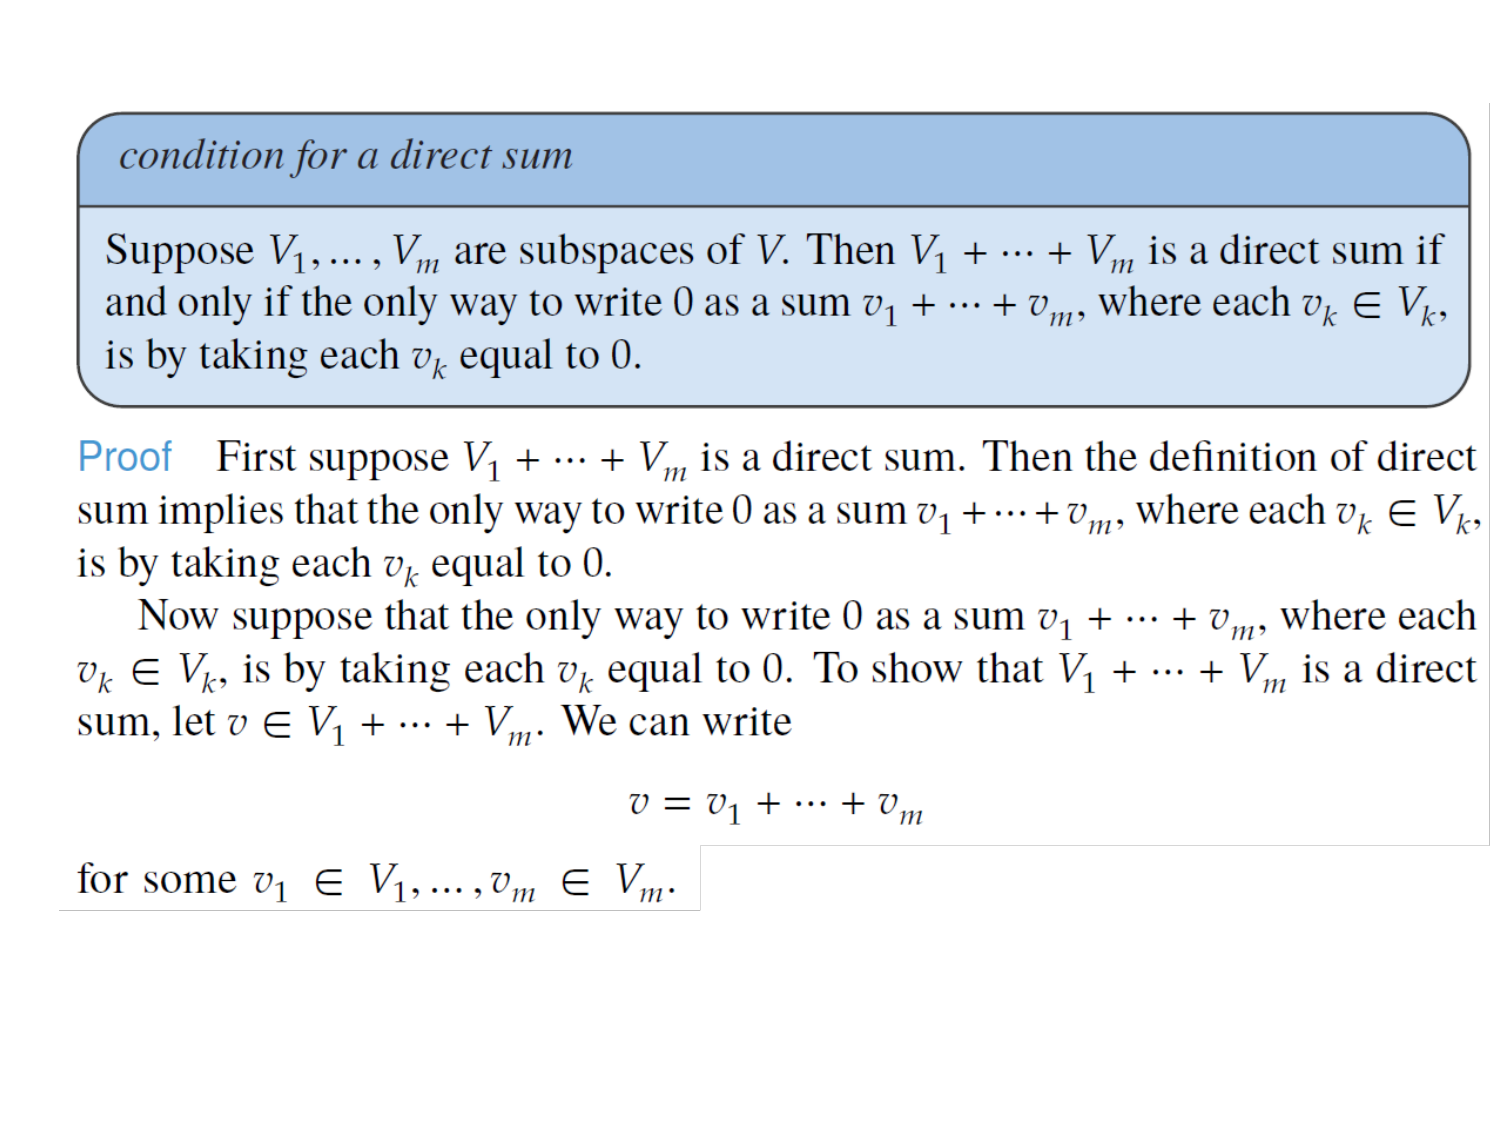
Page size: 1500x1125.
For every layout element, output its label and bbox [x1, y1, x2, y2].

picture [59, 103, 1500, 920]
